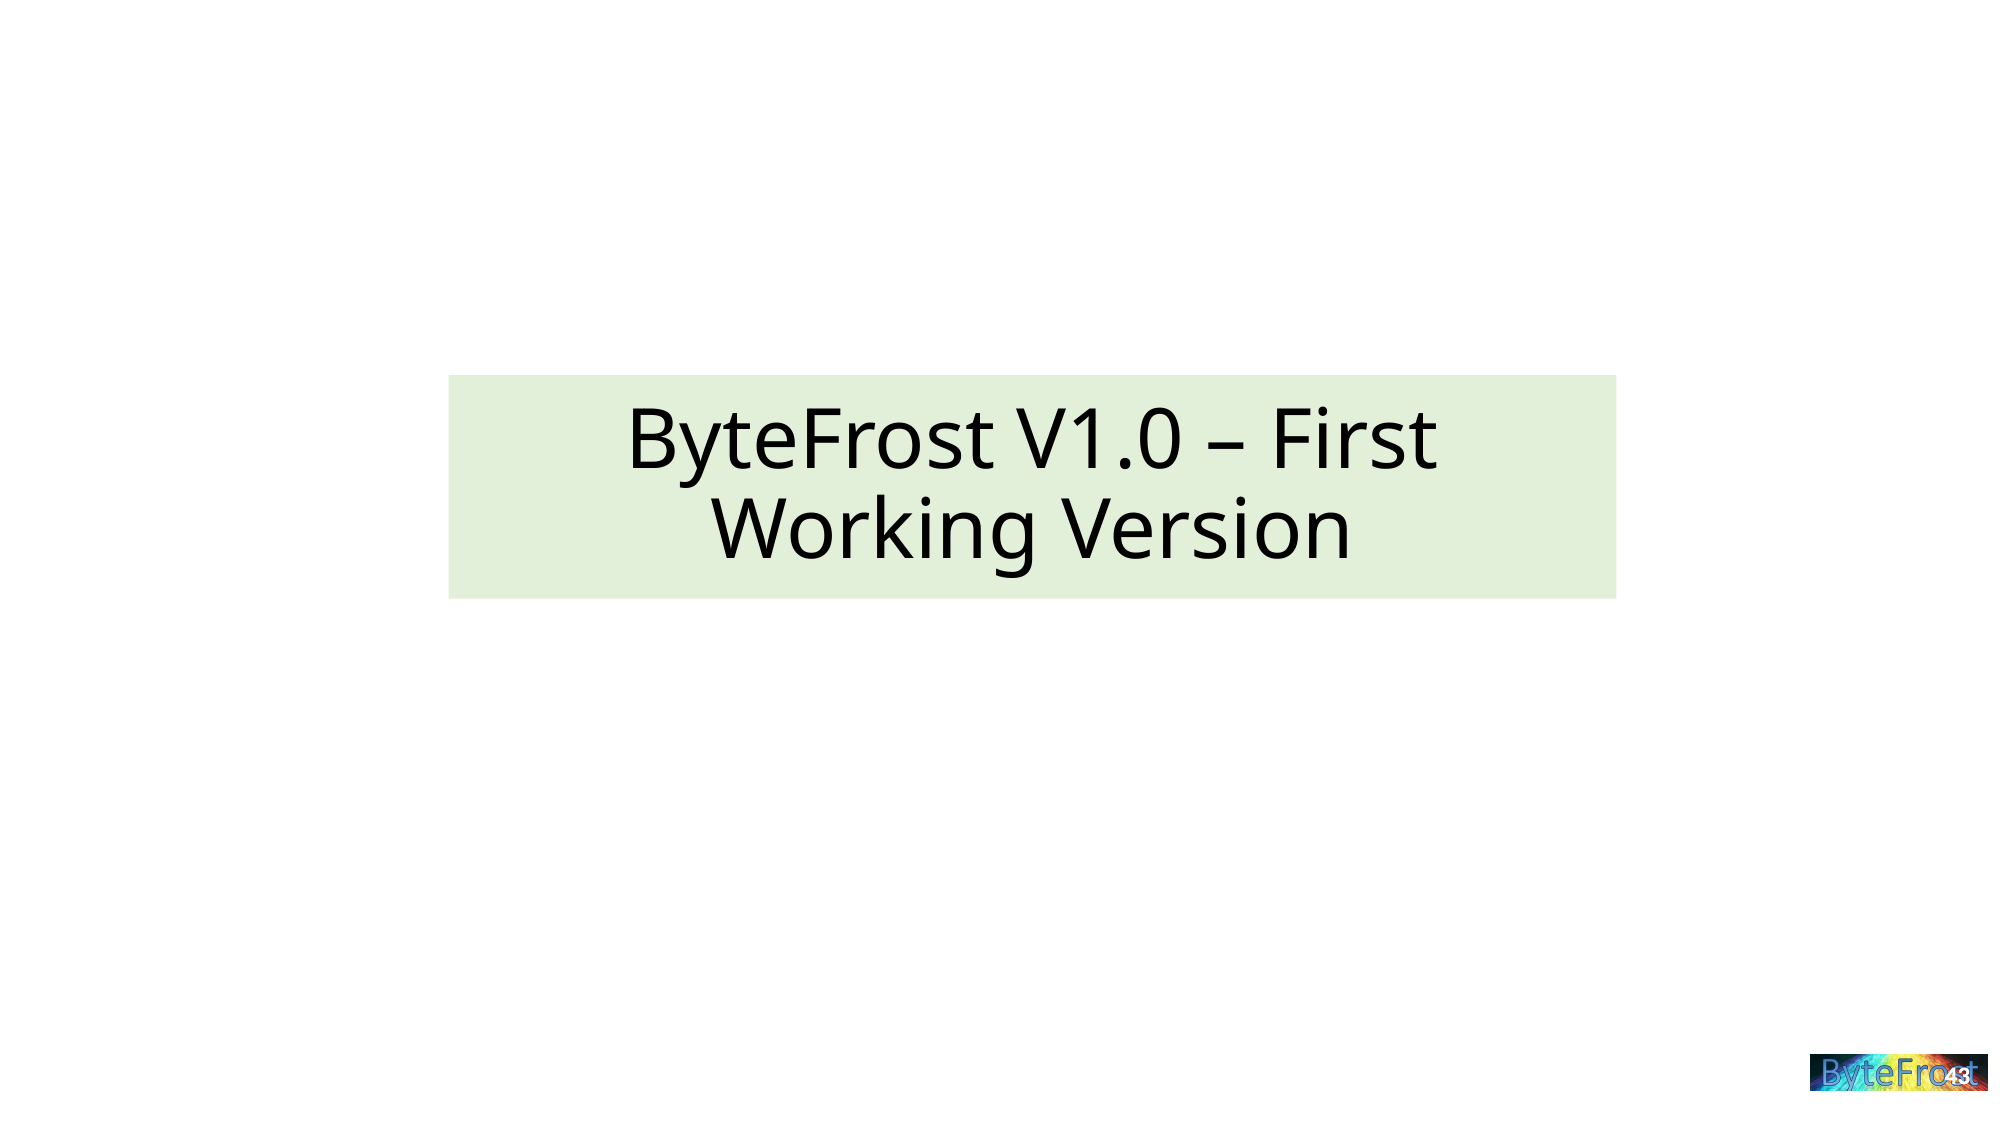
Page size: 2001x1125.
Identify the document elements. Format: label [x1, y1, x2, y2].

picture [1810, 1054, 1988, 1091]
title [448, 375, 1617, 599]
